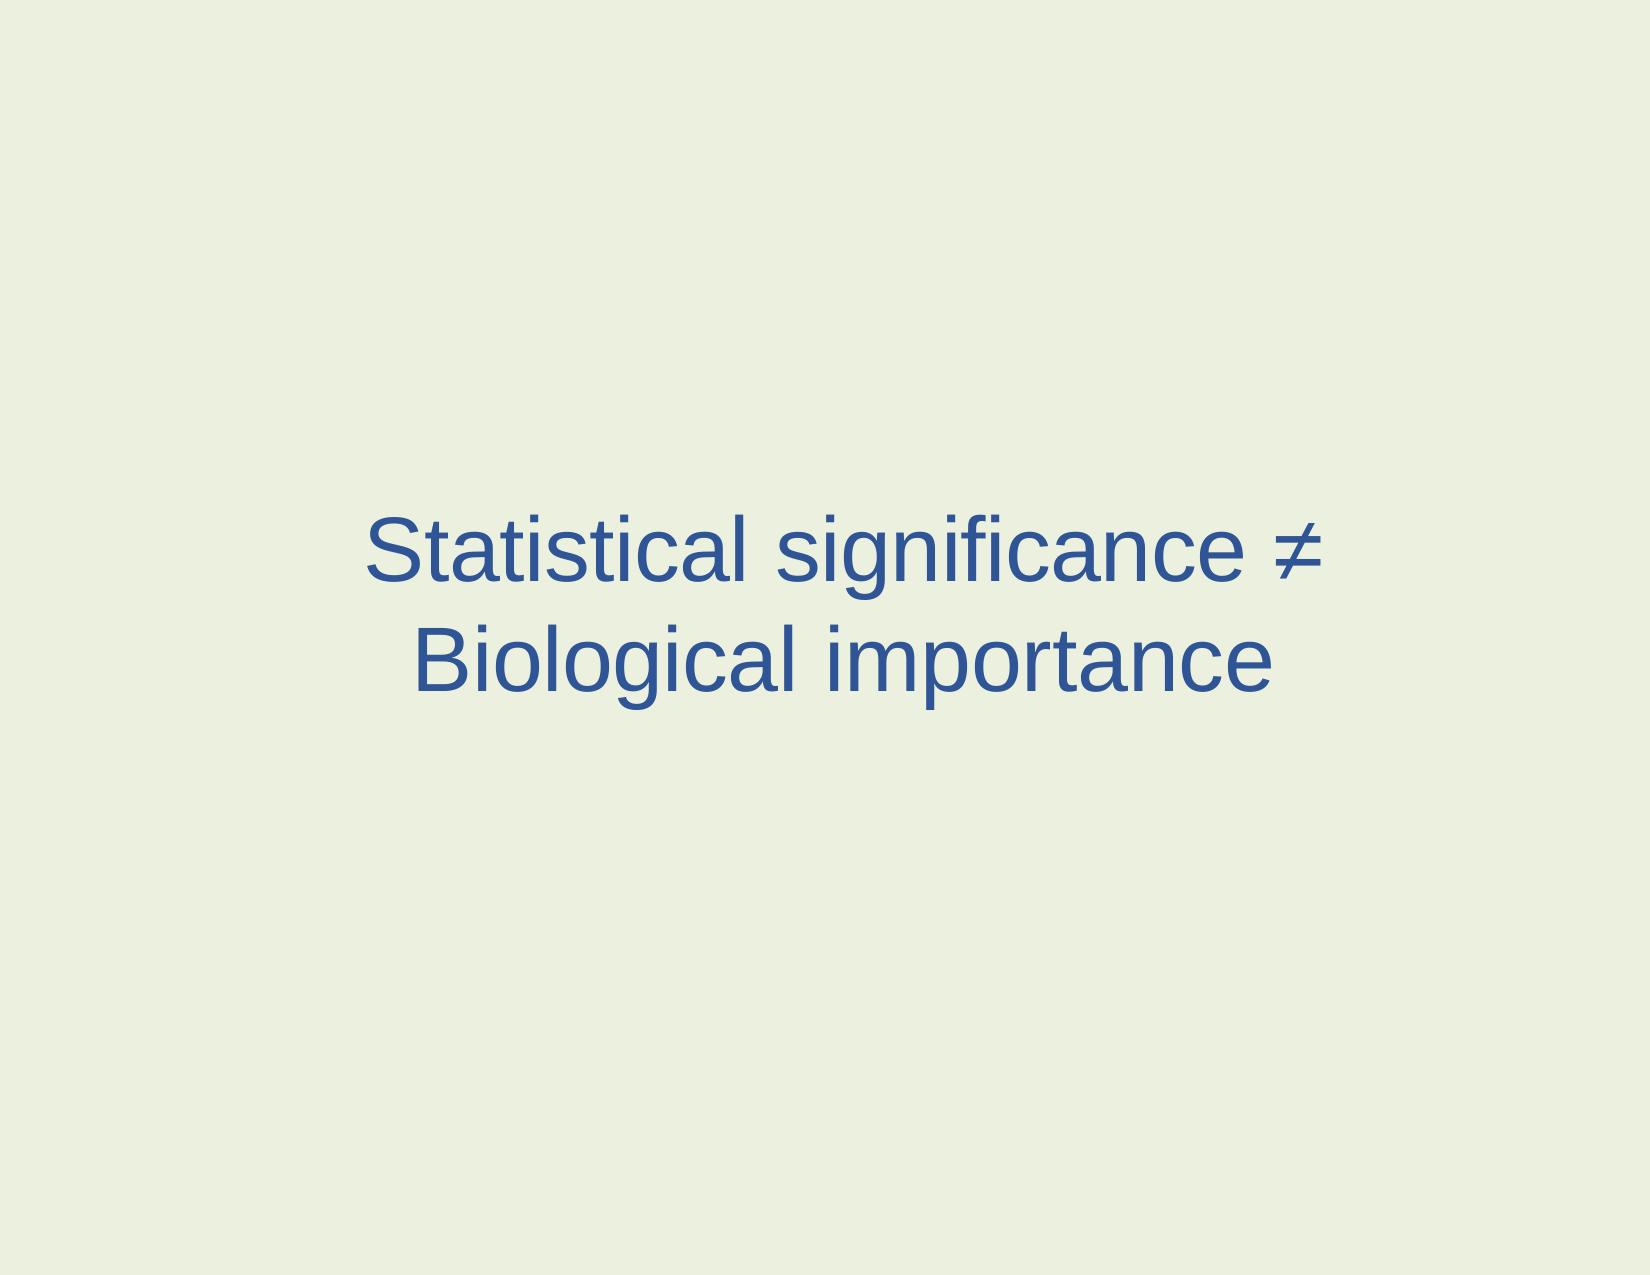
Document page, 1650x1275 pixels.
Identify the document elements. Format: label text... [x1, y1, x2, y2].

text_box Statistical significance ≠ Biological importance [337, 487, 1350, 710]
